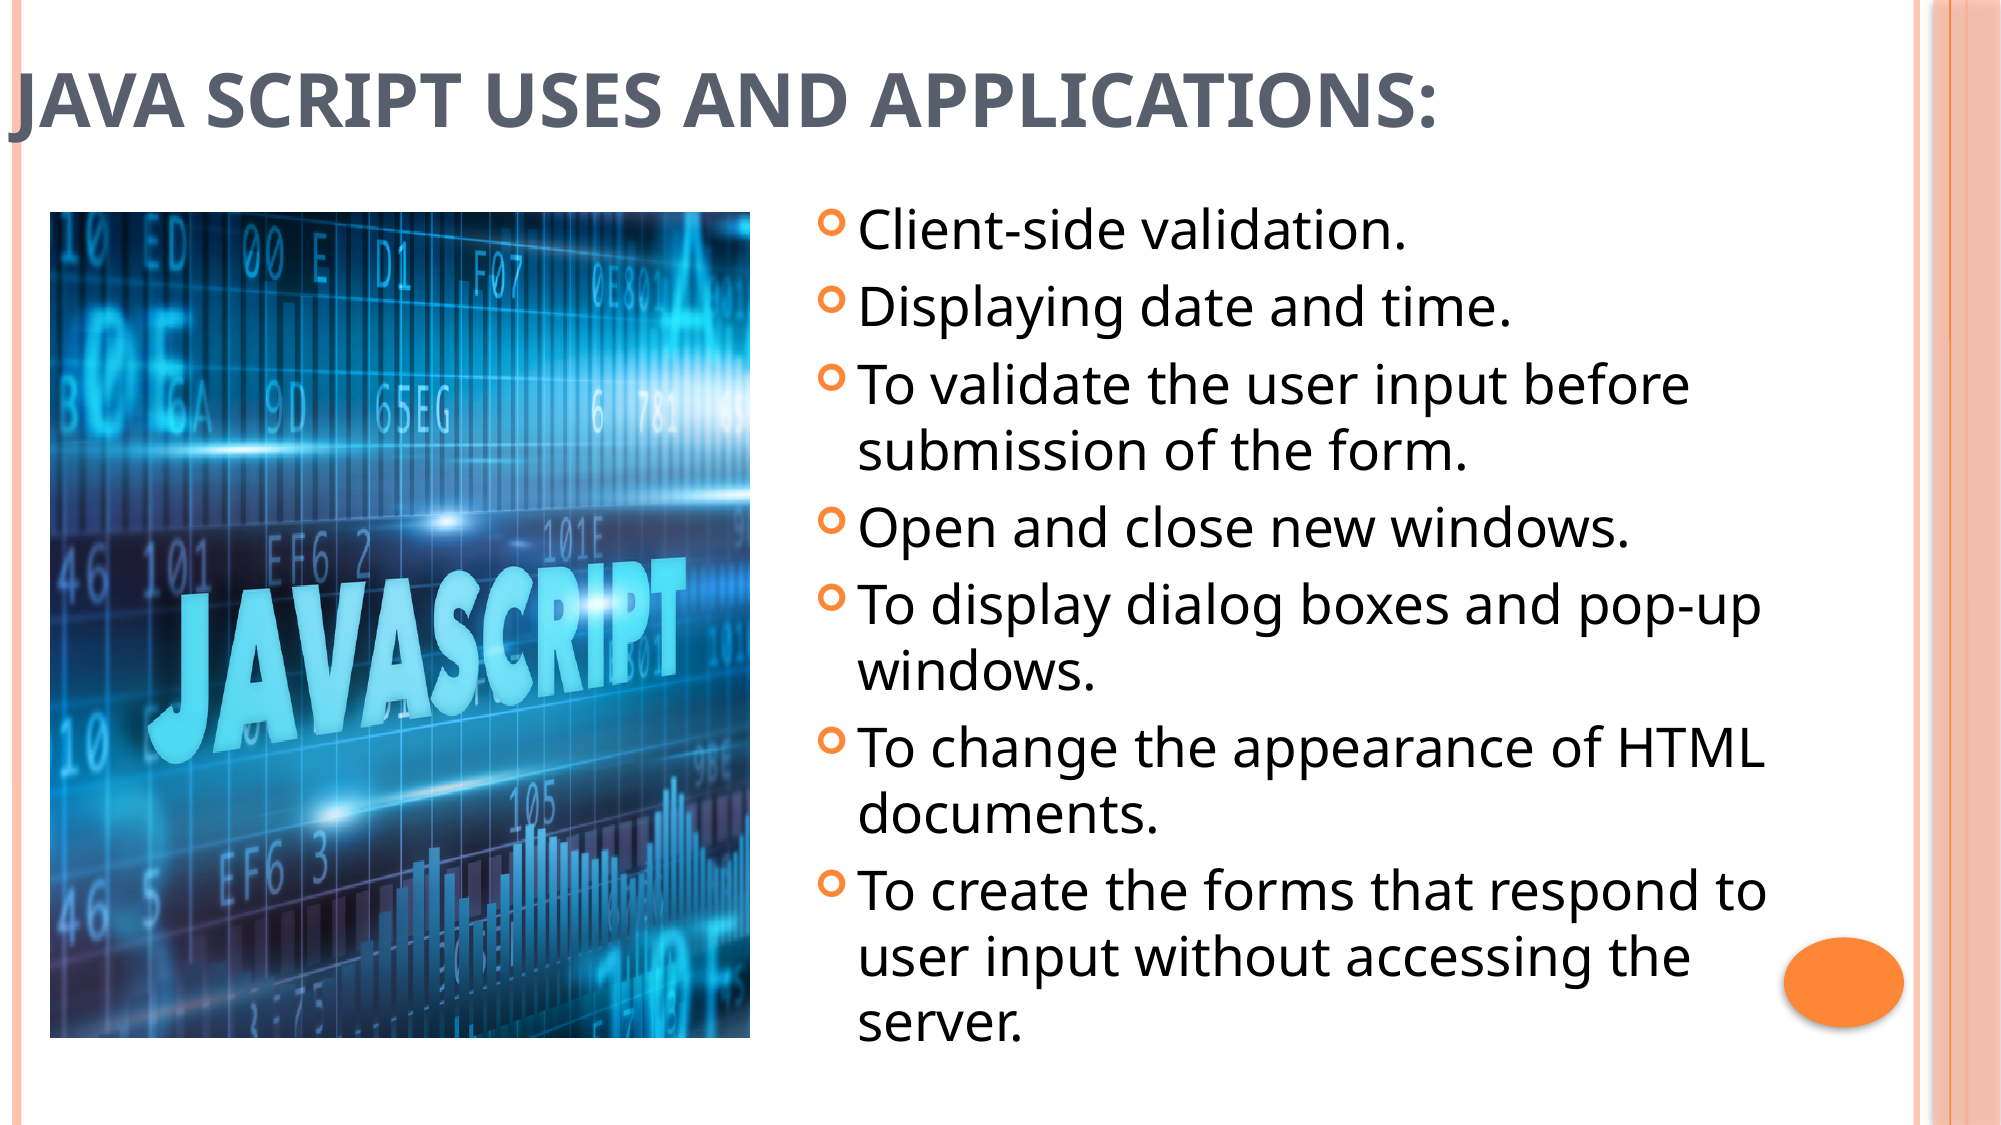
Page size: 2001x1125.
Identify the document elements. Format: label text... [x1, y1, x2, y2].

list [49, 211, 751, 1038]
list Client-side validation. Displaying date and time. To validate the user input before submission of the form. Open and close new windows. To display dialog boxes and pop-up windows. To change the appearance of HTML documents. To create the forms that respond to user input without accessing the server. [800, 187, 1888, 1063]
title Java script uses and applications: [0, 0, 1634, 150]
